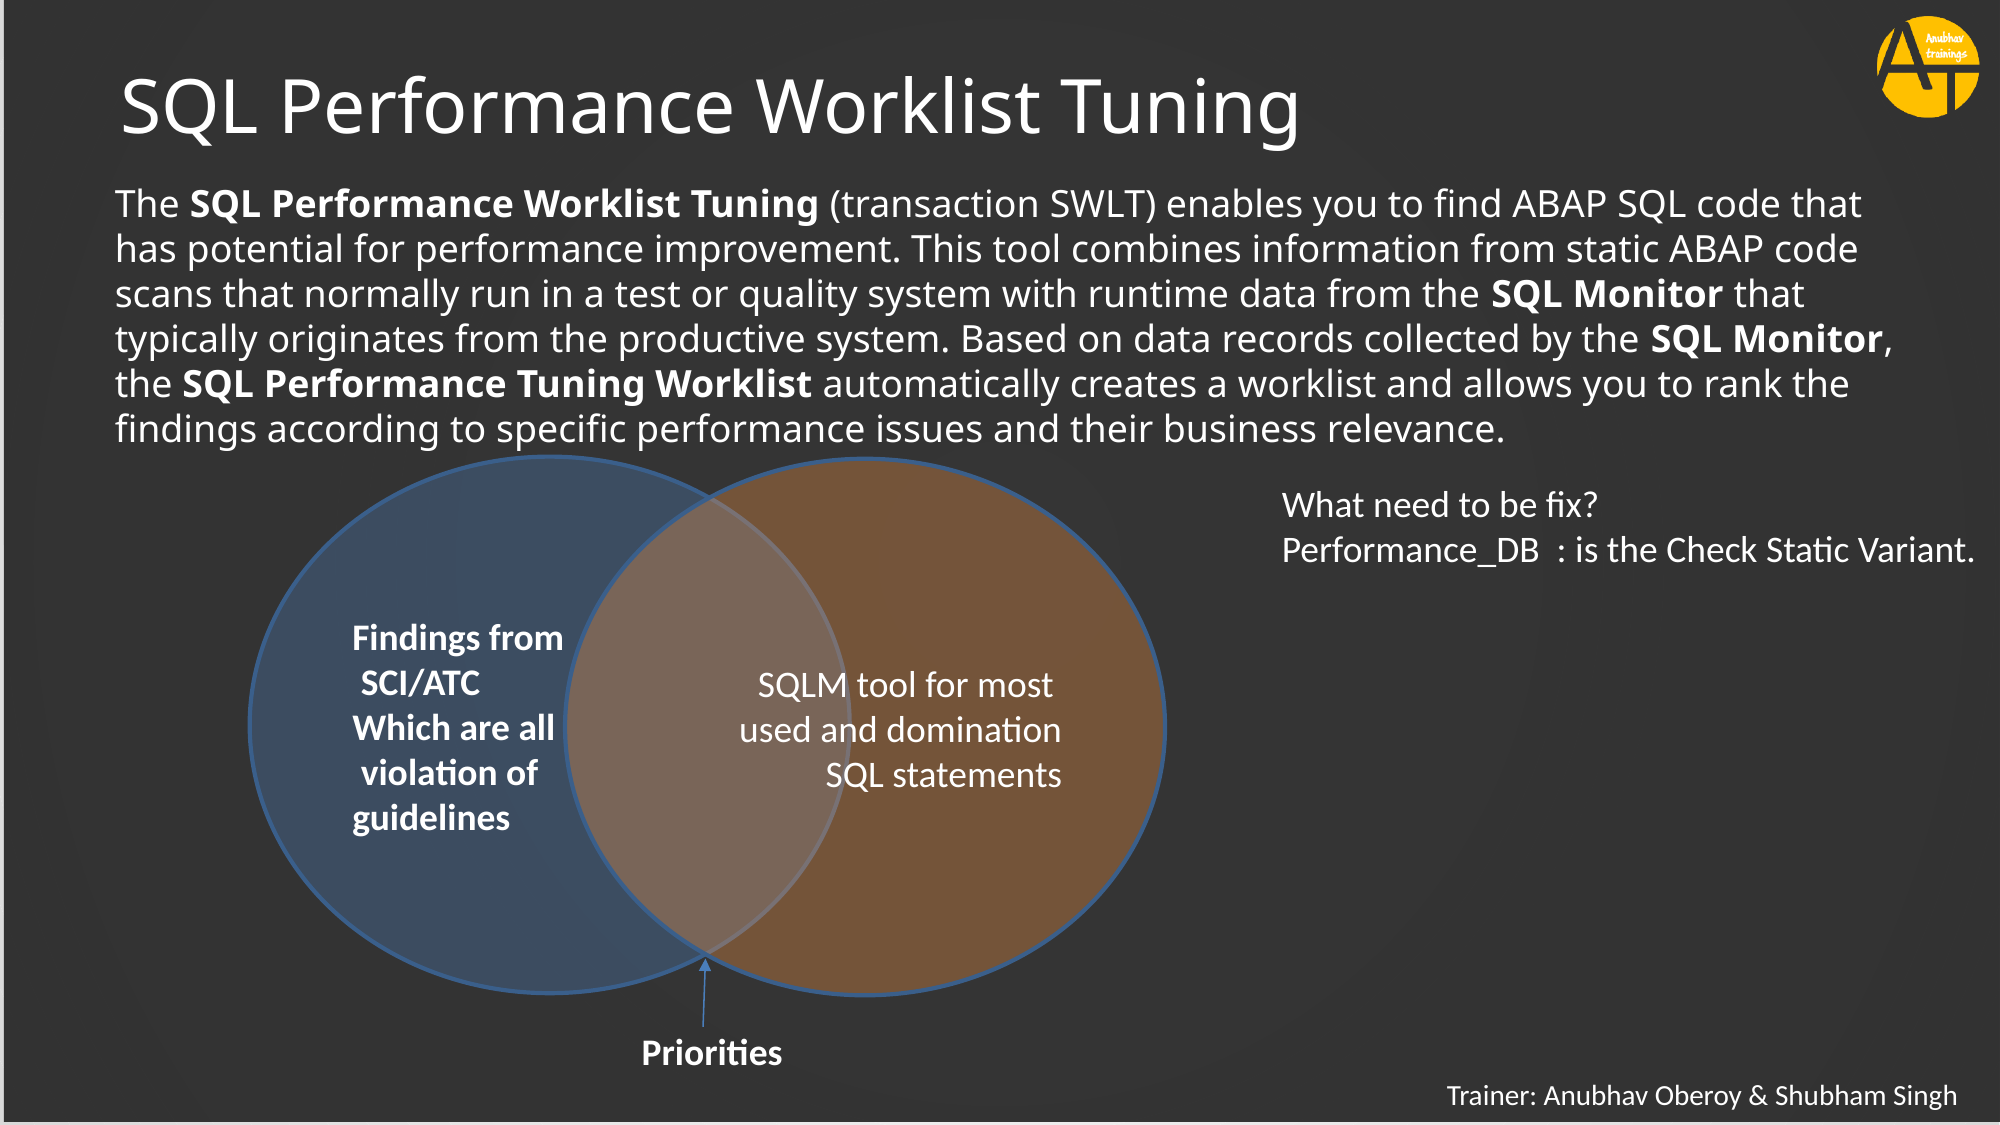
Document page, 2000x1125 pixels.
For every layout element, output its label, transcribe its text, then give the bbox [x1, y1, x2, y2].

text_box The SQL Performance Worklist Tuning (transaction SWLT) enables you to find ABAP SQL code that has potential for performance improvement. This tool combines information from static ABAP code scans that normally run in a test or quality system with runtime data from the SQL Monitor that typically originates from the productive system. Based on data records collected by the SQL Monitor, the SQL Performance Tuning Worklist automatically creates a worklist and allows you to rank the findings according to specific performance issues and their business relevance. [99, 172, 1944, 458]
text_box SQLM tool for most used and domination SQL statements [562, 456, 1168, 998]
text_box [2, 0, 2000, 1124]
title SQL Performance Worklist Tuning [99, 45, 1900, 162]
footer Trainer: Anubhav Oberoy & Shubham Singh [1413, 1070, 1992, 1118]
text_box Priorities [626, 1020, 1070, 1081]
text_box Findings from SCI/ATC Which are all violation of guidelines [247, 454, 709, 996]
picture [1866, 9, 1985, 126]
text_box What need to be fix? Performance_DB : is the Check Static Variant. [1267, 472, 1992, 578]
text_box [702, 958, 706, 1027]
